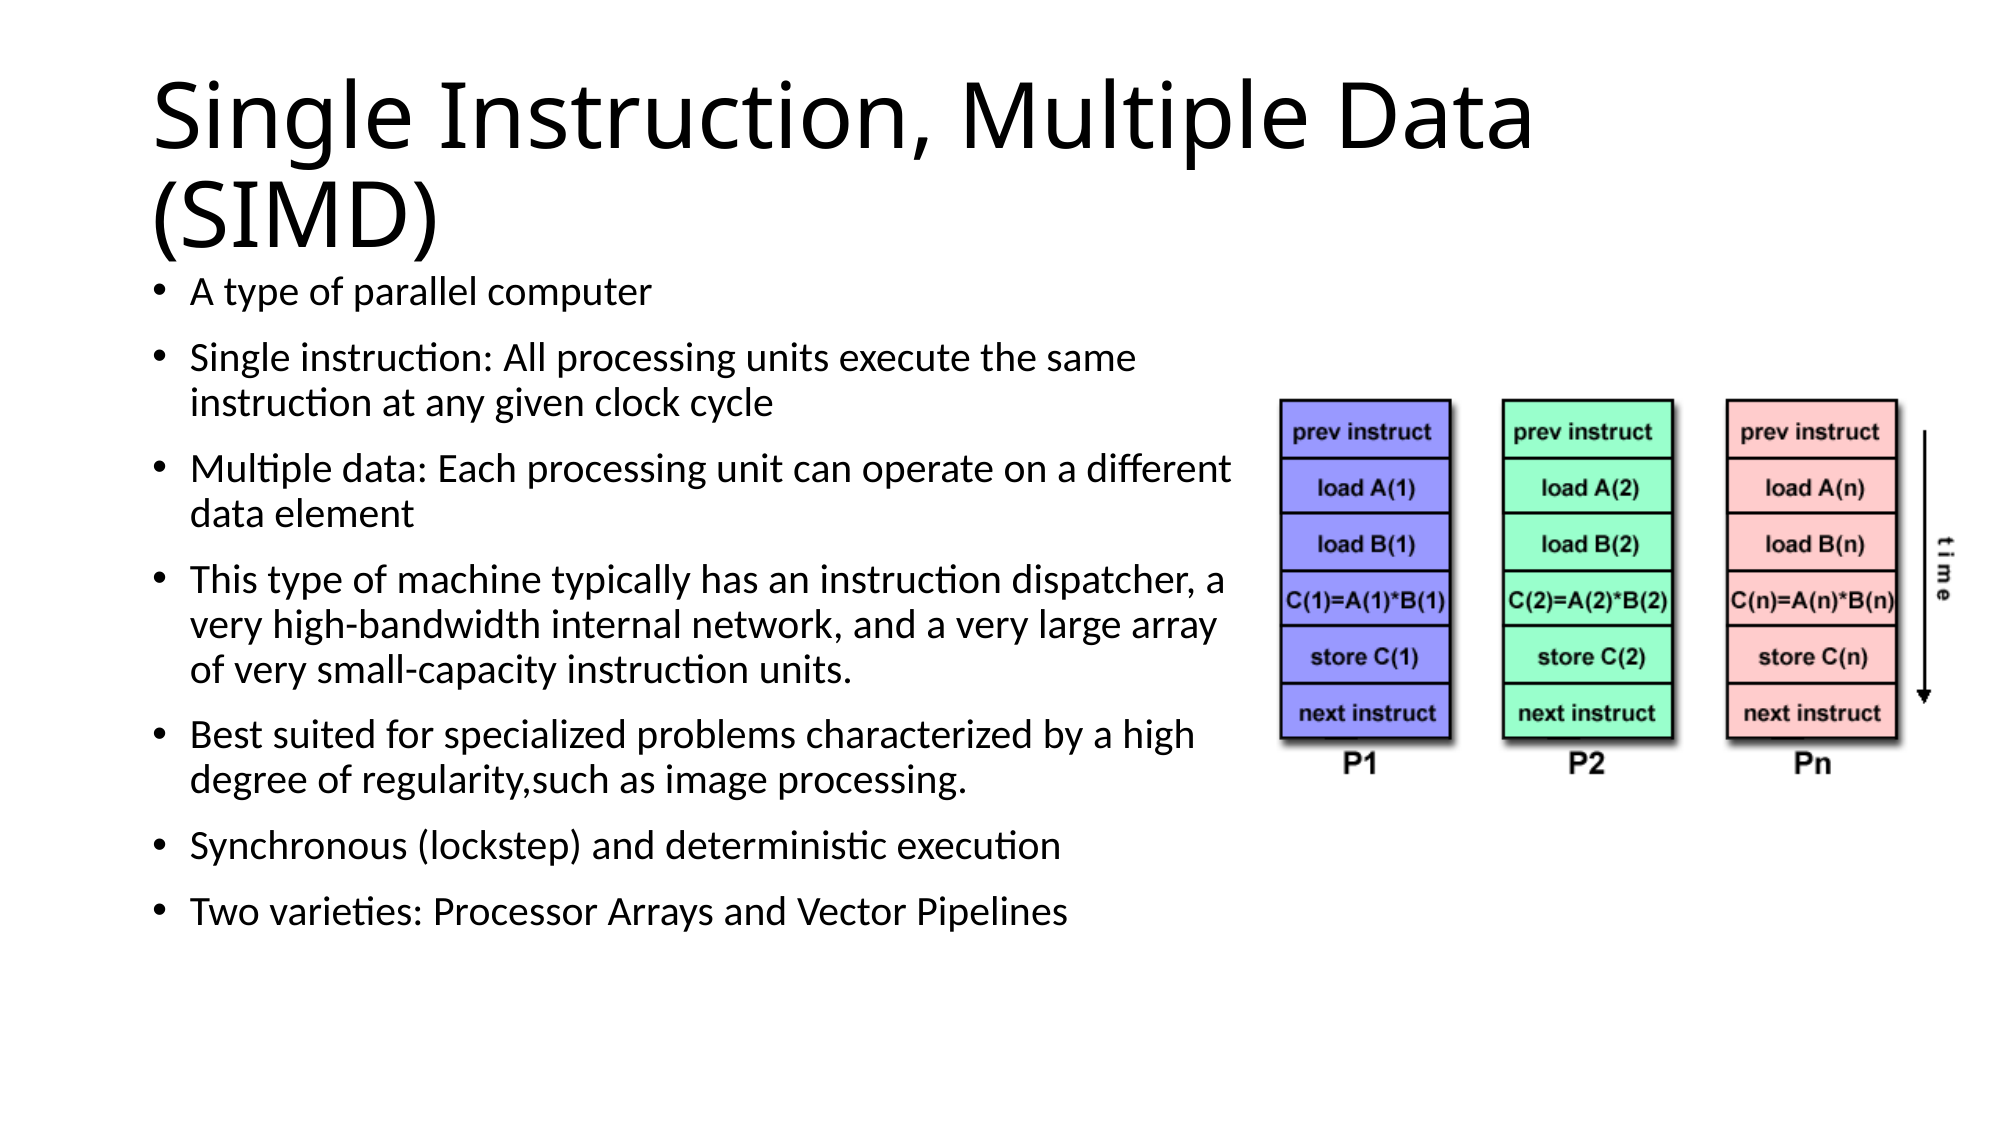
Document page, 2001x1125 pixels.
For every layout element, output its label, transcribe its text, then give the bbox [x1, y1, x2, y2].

title Single Instruction, Multiple Data (SIMD) [137, 59, 1863, 278]
picture [1275, 396, 1961, 779]
list A type of parallel computer Single instruction: All processing units execute the same instruction at any given clock cycle Multiple data: Each processing unit can operate on a different data element This type of machine typically has an instruction dispatcher, a very high-bandwidth internal network, and a very large array of very small-capacity instruction units. Best suited for specialized problems characterized by a high degree of regularity,such as image processing. Synchronous (lockstep) and deterministic execution Two varieties: Processor Arrays and Vector Pipelines [137, 262, 1276, 1007]
